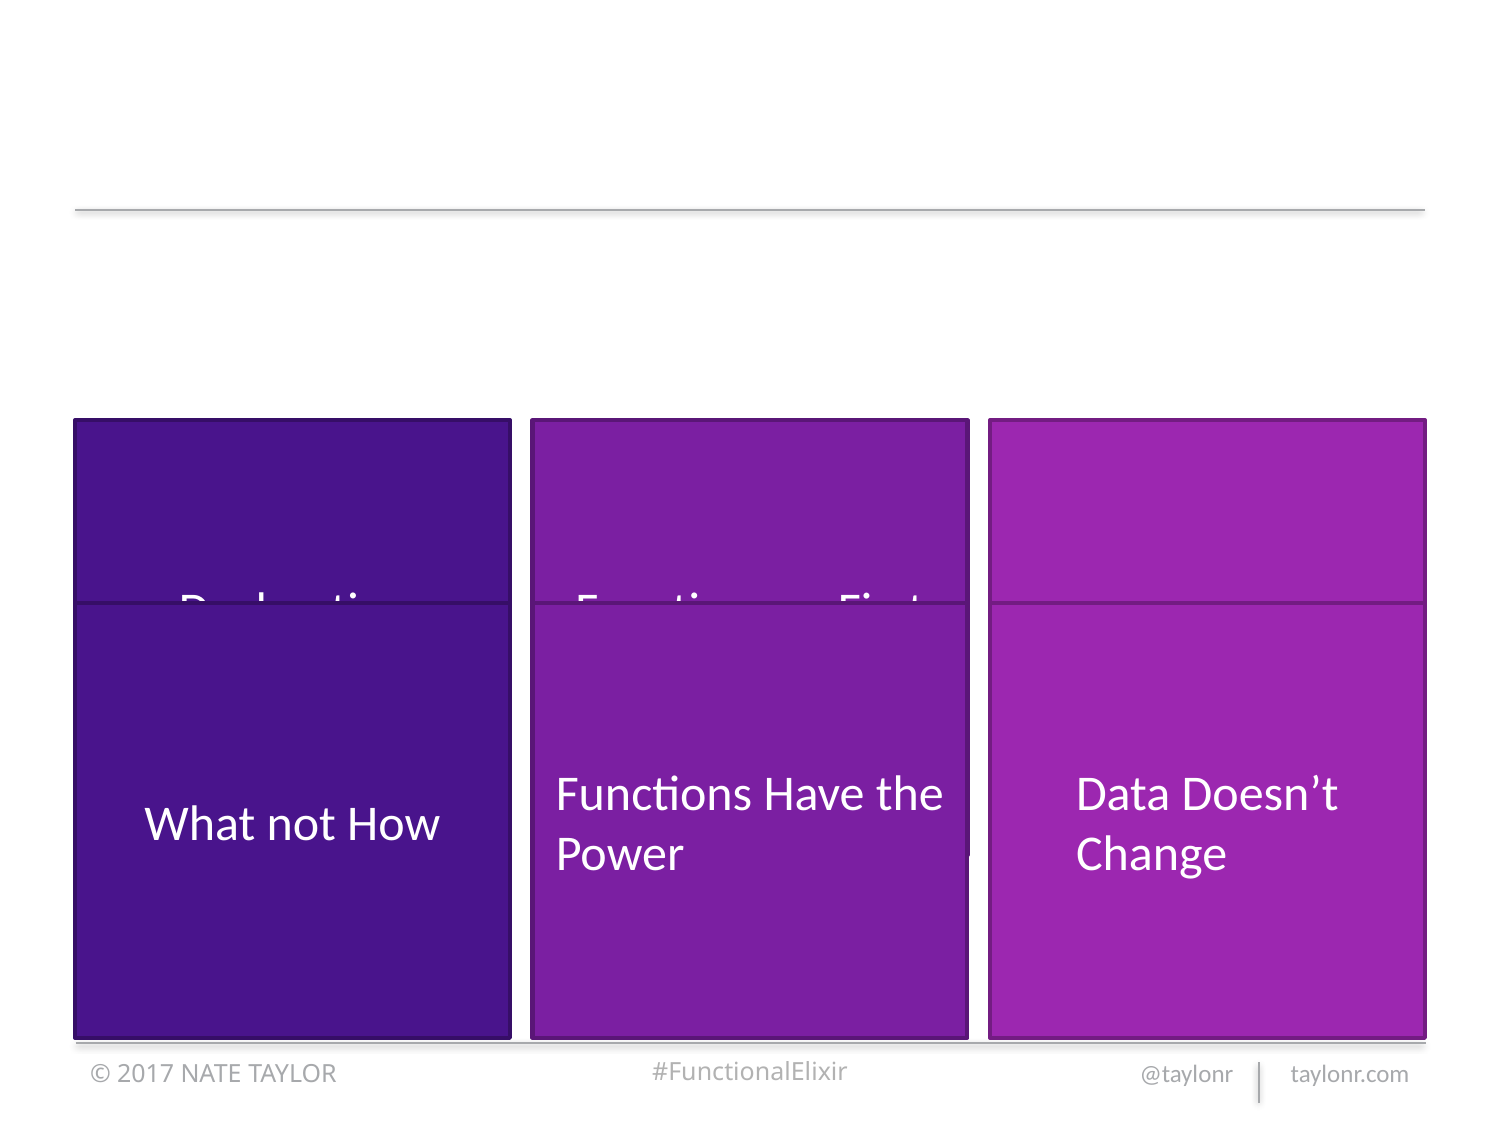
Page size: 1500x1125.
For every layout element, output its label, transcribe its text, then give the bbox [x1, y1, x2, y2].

list Functions as First Class Citizens [530, 418, 970, 857]
slide_number © 2017 NATE TAYLOR [75, 1042, 425, 1103]
list Immutability [988, 418, 1427, 601]
text_box Functions Have the Power [530, 601, 969, 1040]
footer #FunctionalElixir [496, 1042, 1004, 1103]
text_box What not How [73, 601, 512, 1040]
slide_number @taylonr taylonr.com [1074, 1042, 1425, 1103]
text_box Data Doesn’t Change [988, 601, 1427, 1040]
list Declarative Paradigm [73, 418, 512, 601]
